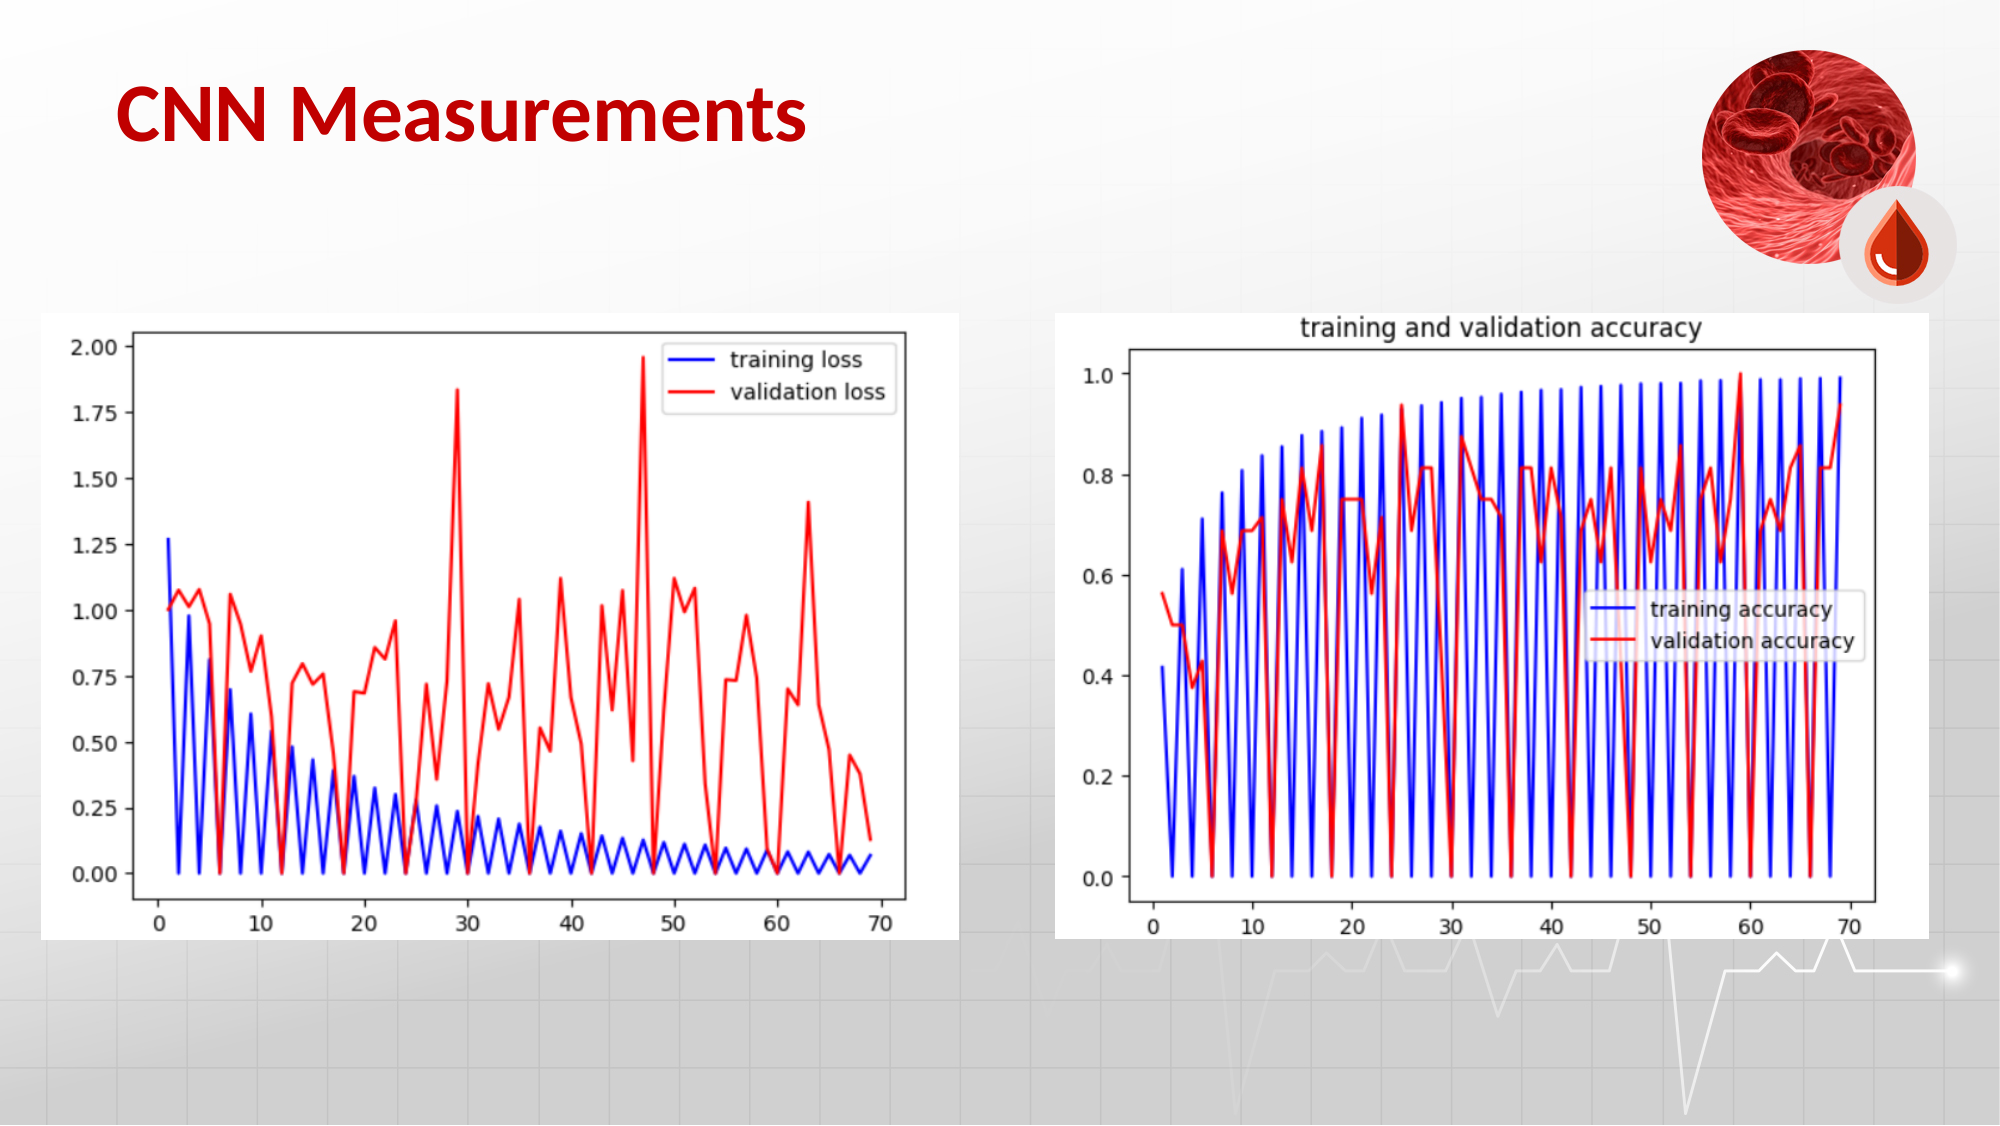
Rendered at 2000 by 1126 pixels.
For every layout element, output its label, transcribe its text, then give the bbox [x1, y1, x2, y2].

picture [0, 0, 2000, 1125]
title CNN Measurements [99, 42, 1900, 174]
